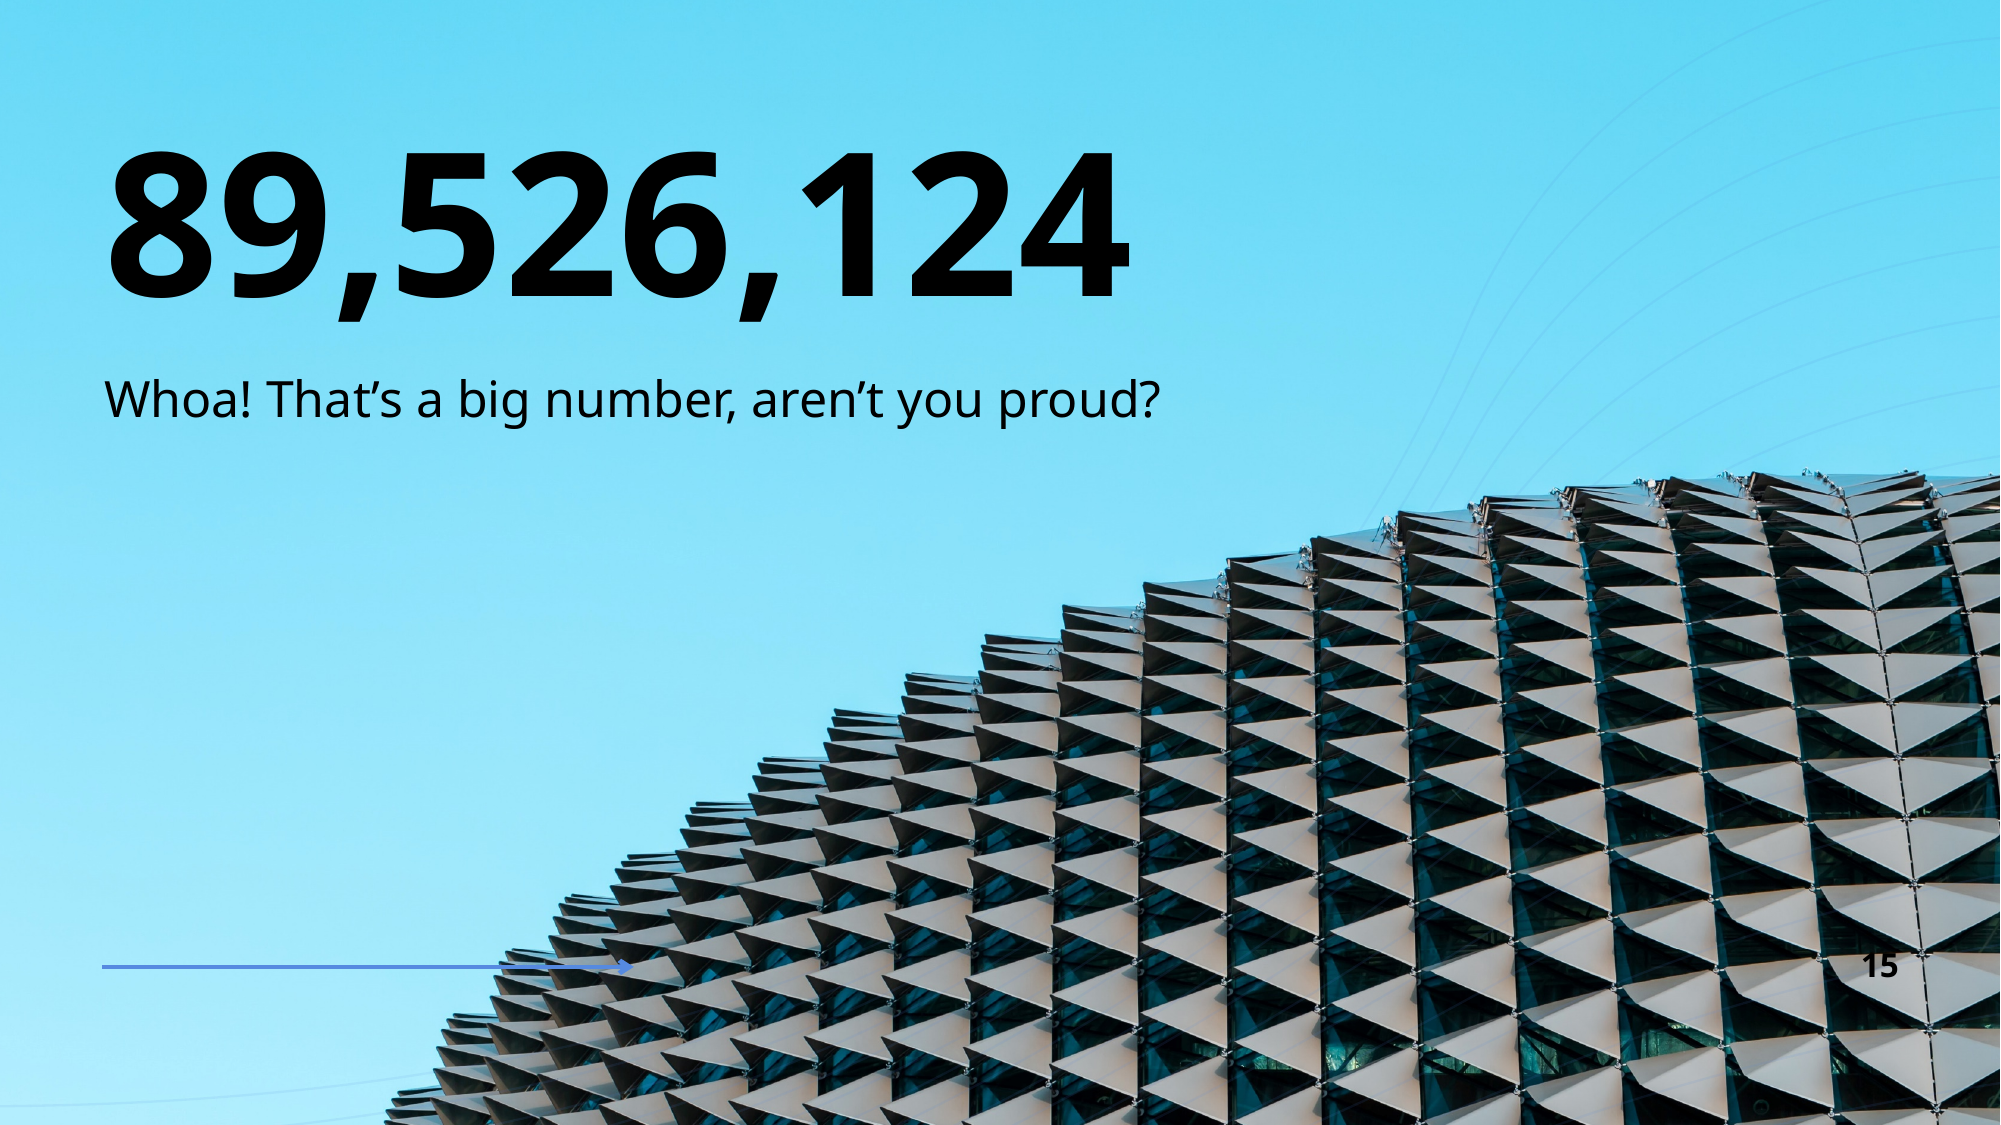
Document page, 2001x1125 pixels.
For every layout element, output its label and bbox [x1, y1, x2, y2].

text_box [0, 0, 2000, 1125]
